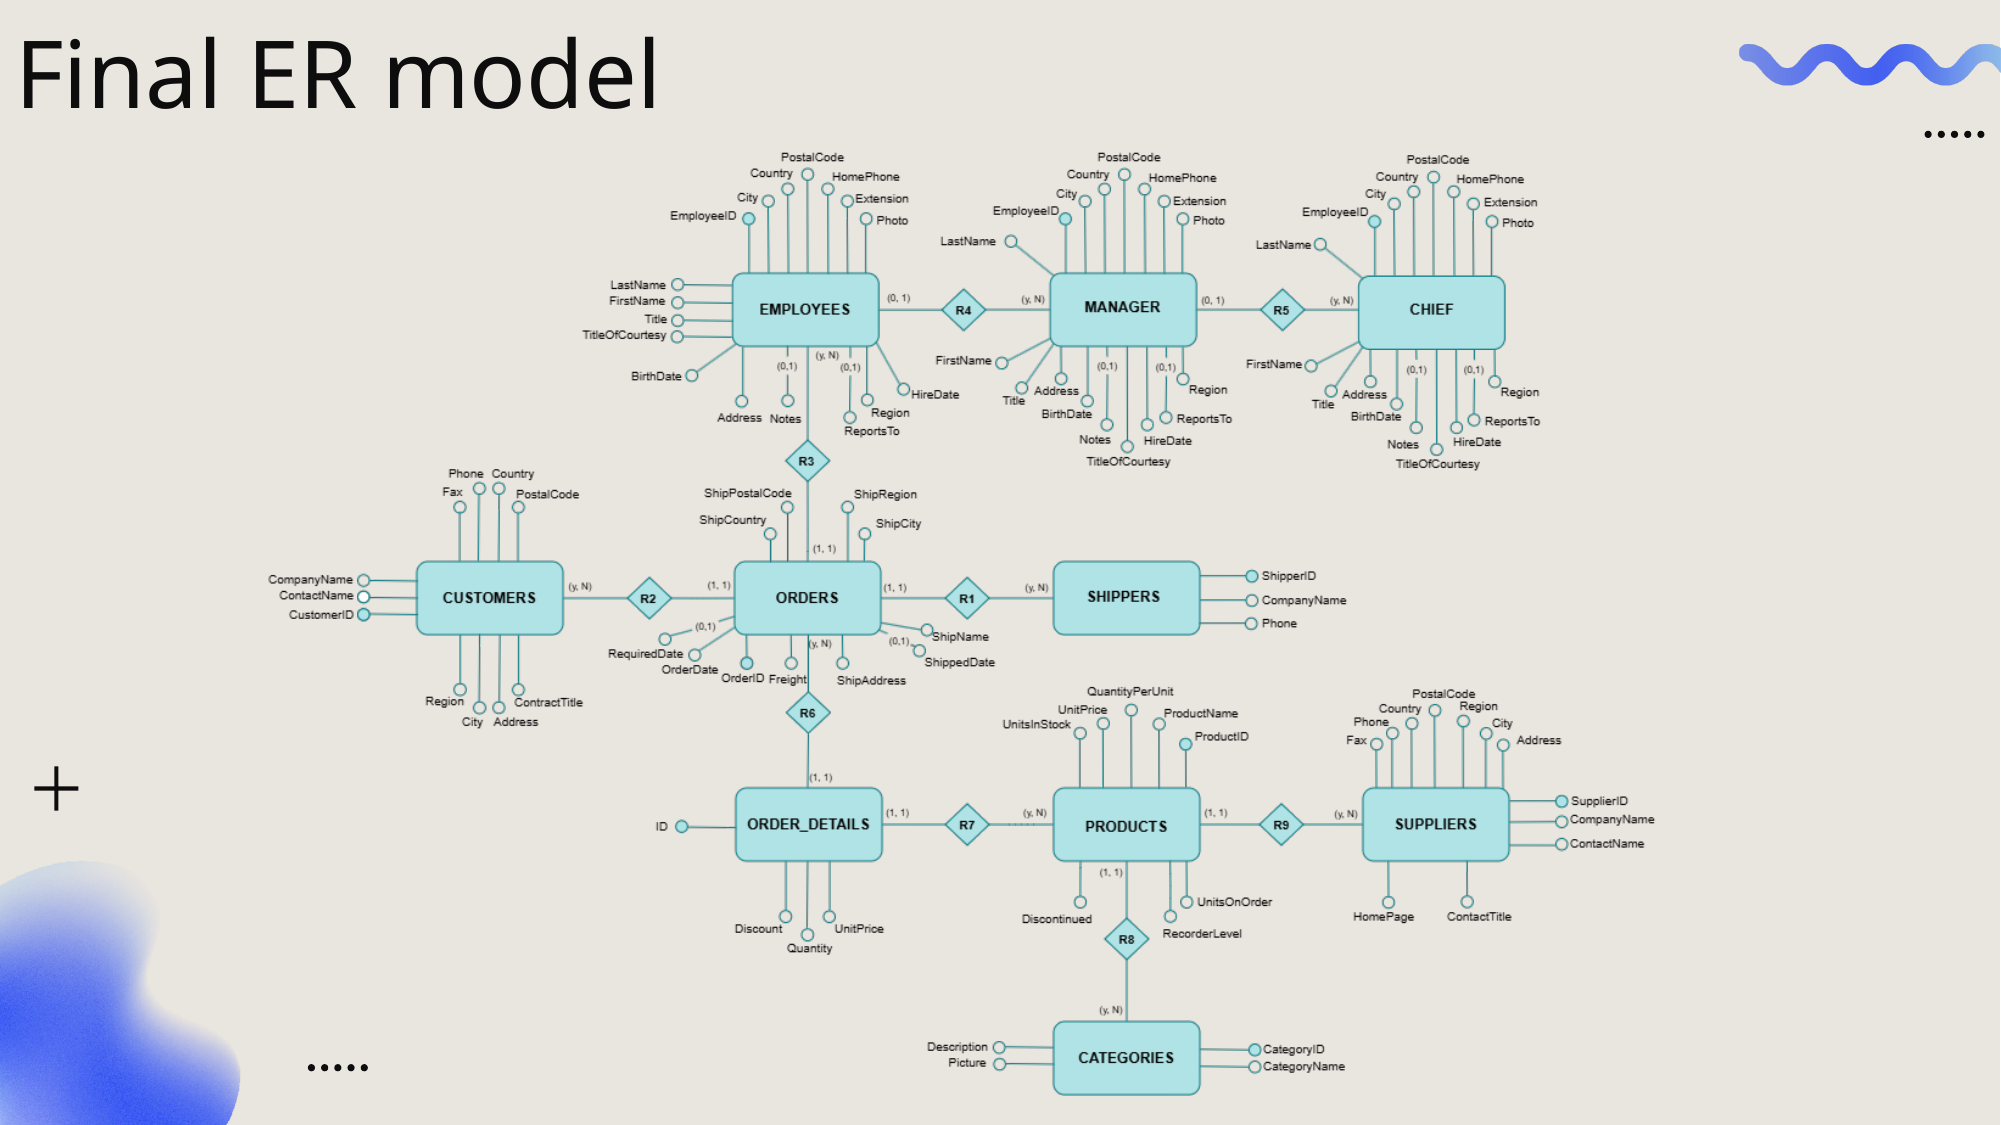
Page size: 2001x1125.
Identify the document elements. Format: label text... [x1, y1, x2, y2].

title Final ER model [0, 0, 963, 171]
picture [266, 148, 1659, 1097]
